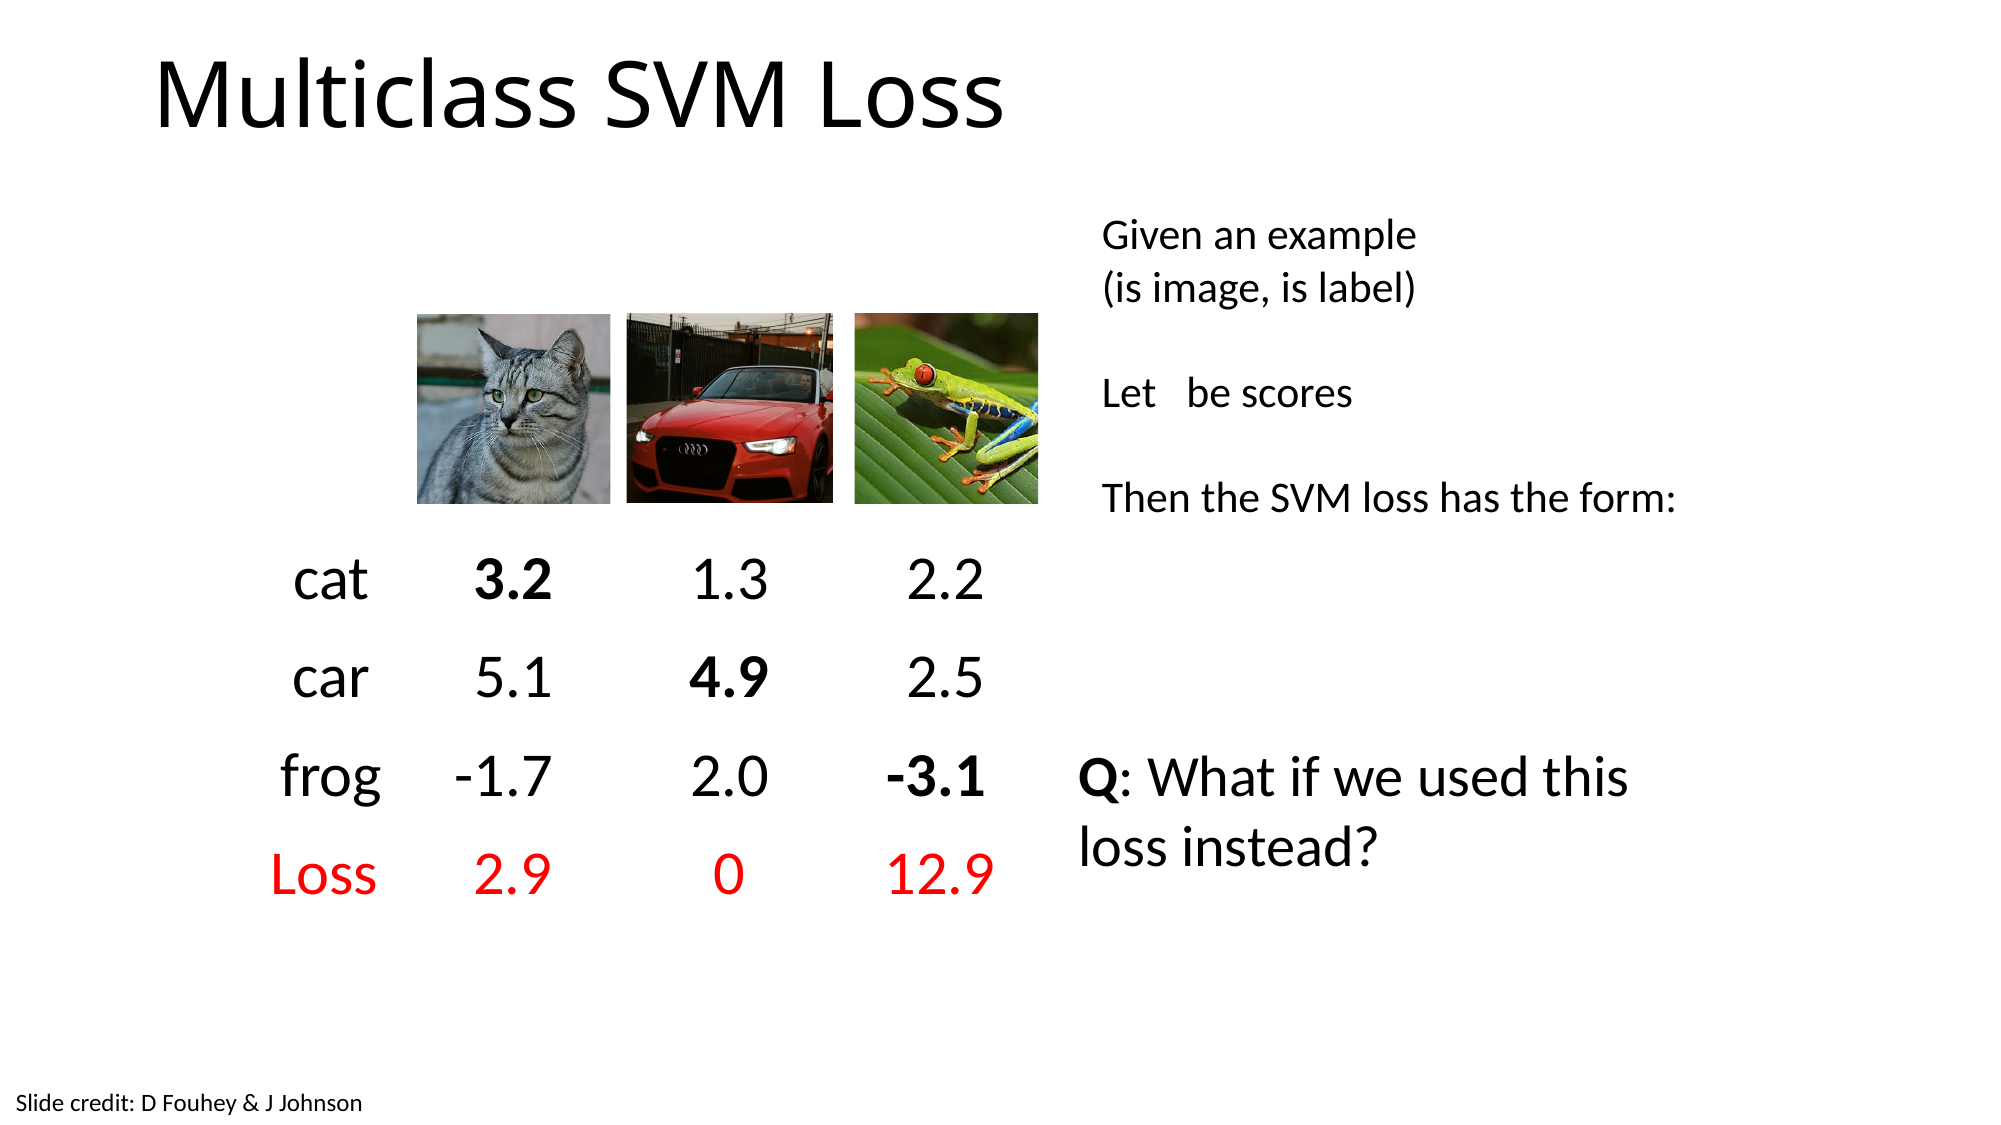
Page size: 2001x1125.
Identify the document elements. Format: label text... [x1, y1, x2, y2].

text_box frog [264, 726, 399, 816]
text_box Loss [249, 824, 399, 915]
text_box 2.0 [675, 726, 785, 816]
text_box 2.2 [891, 529, 1001, 619]
title Multiclass SVM Loss [137, 29, 1863, 165]
text_box cat [278, 529, 385, 619]
text_box 1.3 [675, 529, 785, 619]
text_box -1.7 [439, 726, 569, 816]
picture [417, 314, 611, 504]
picture [854, 313, 1039, 504]
text_box 12.9 [869, 824, 1011, 915]
text_box 2.9 [458, 824, 568, 915]
picture [626, 313, 834, 503]
text_box car [272, 627, 391, 718]
text_box 5.1 [459, 627, 569, 718]
text_box 2.5 [891, 627, 1001, 718]
text_box Slide credit: D Fouhey & J Johnson [1, 1079, 379, 1125]
text_box 0 [699, 824, 761, 915]
text_box 4.9 [674, 627, 785, 718]
text_box -3.1 [871, 726, 1001, 817]
text_box 3.2 [458, 529, 569, 619]
